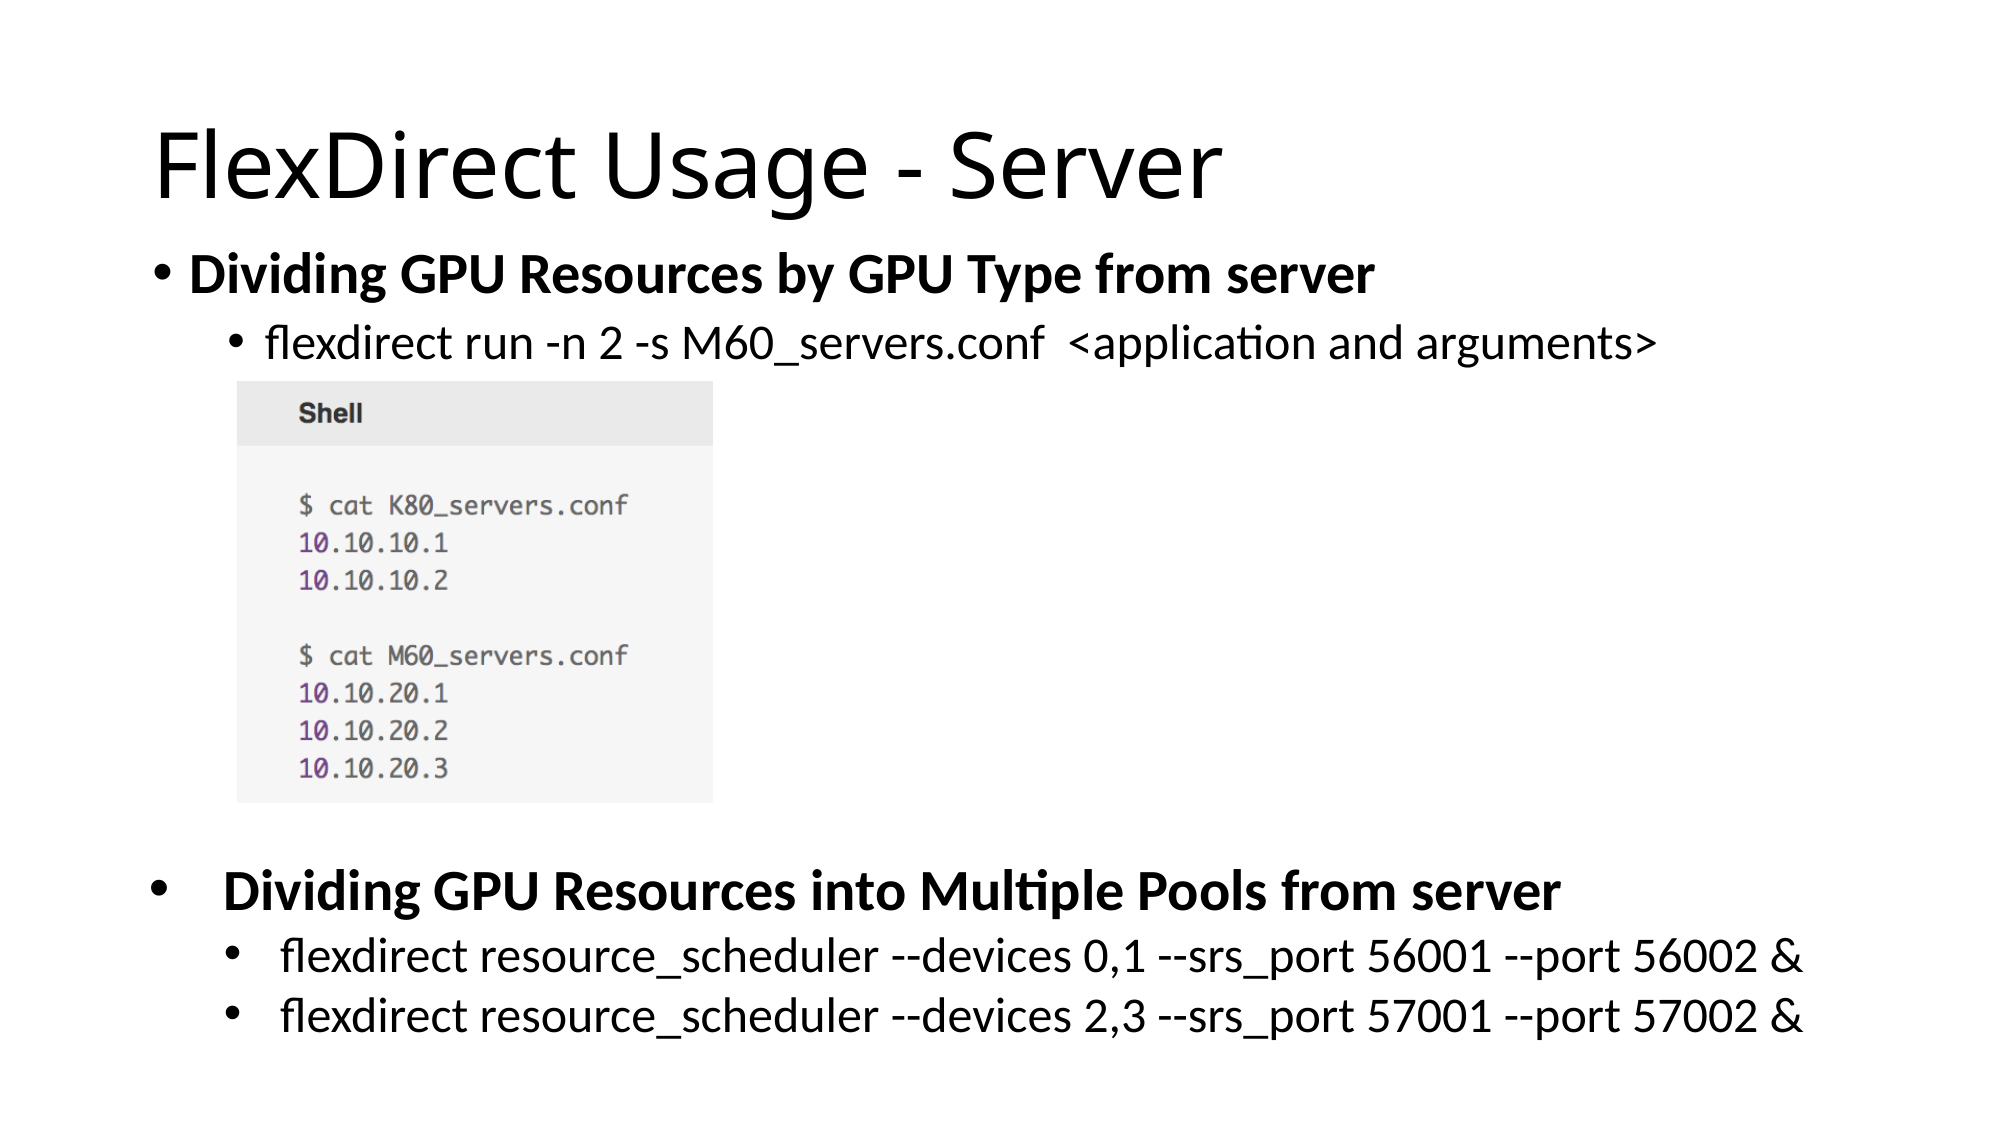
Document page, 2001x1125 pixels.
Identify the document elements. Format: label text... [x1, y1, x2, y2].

title FlexDirect Usage - Server [137, 59, 1863, 235]
list Dividing GPU Resources by GPU Type from server flexdirect run -n 2 -s M60_servers.conf <application and arguments> [137, 235, 1863, 775]
text_box Dividing GPU Resources into Multiple Pools from server flexdirect resource_scheduler --devices 0,1 --srs_port 56001 --port 56002 & flexdirect resource_scheduler --devices 2,3 --srs_port 57001 --port 57002 & [134, 775, 1996, 1120]
picture [236, 381, 713, 803]
